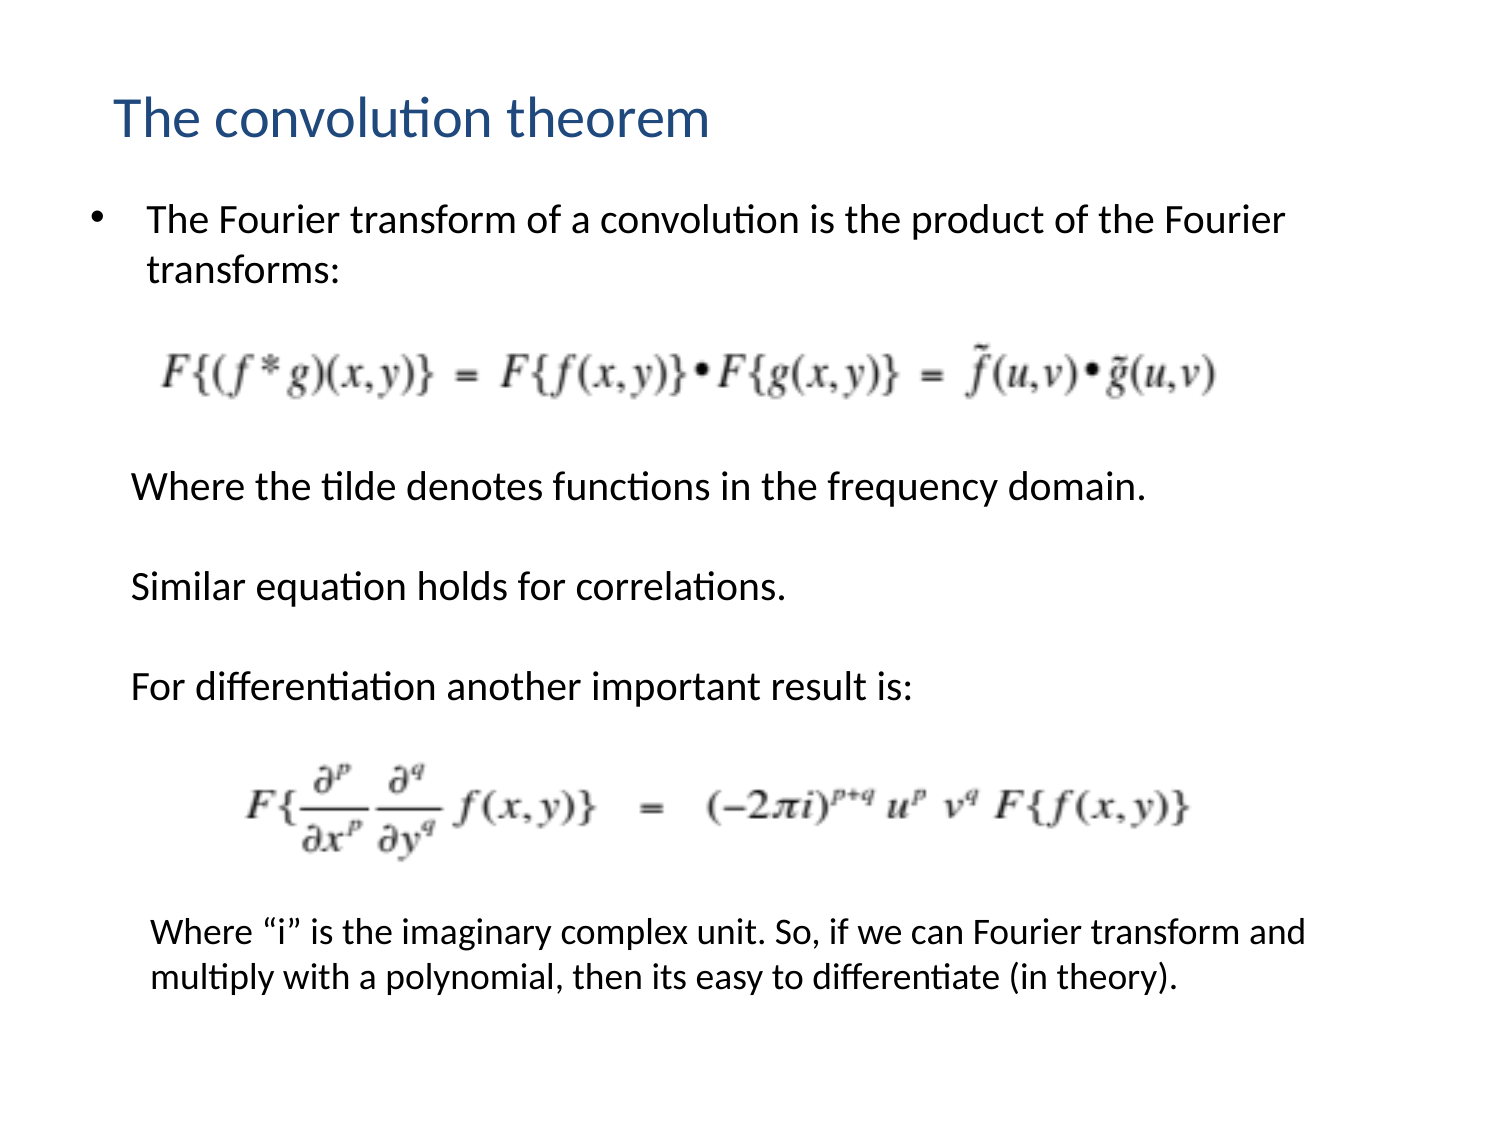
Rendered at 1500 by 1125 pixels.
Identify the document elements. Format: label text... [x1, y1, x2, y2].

list The Fourier transform of a convolution is the product of the Fourier transforms: [75, 184, 1425, 1005]
text_box Where the tilde denotes functions in the frequency domain. Similar equation holds for correlations. For differentiation another important result is: [116, 451, 1347, 866]
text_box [156, 337, 1220, 404]
text_box Where “i” is the imaginary complex unit. So, if we can Fourier transform and multiply with a polynomial, then its easy to differentiate (in theory). [135, 899, 1370, 1005]
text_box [239, 750, 1196, 865]
title The convolution theorem [75, 45, 751, 184]
